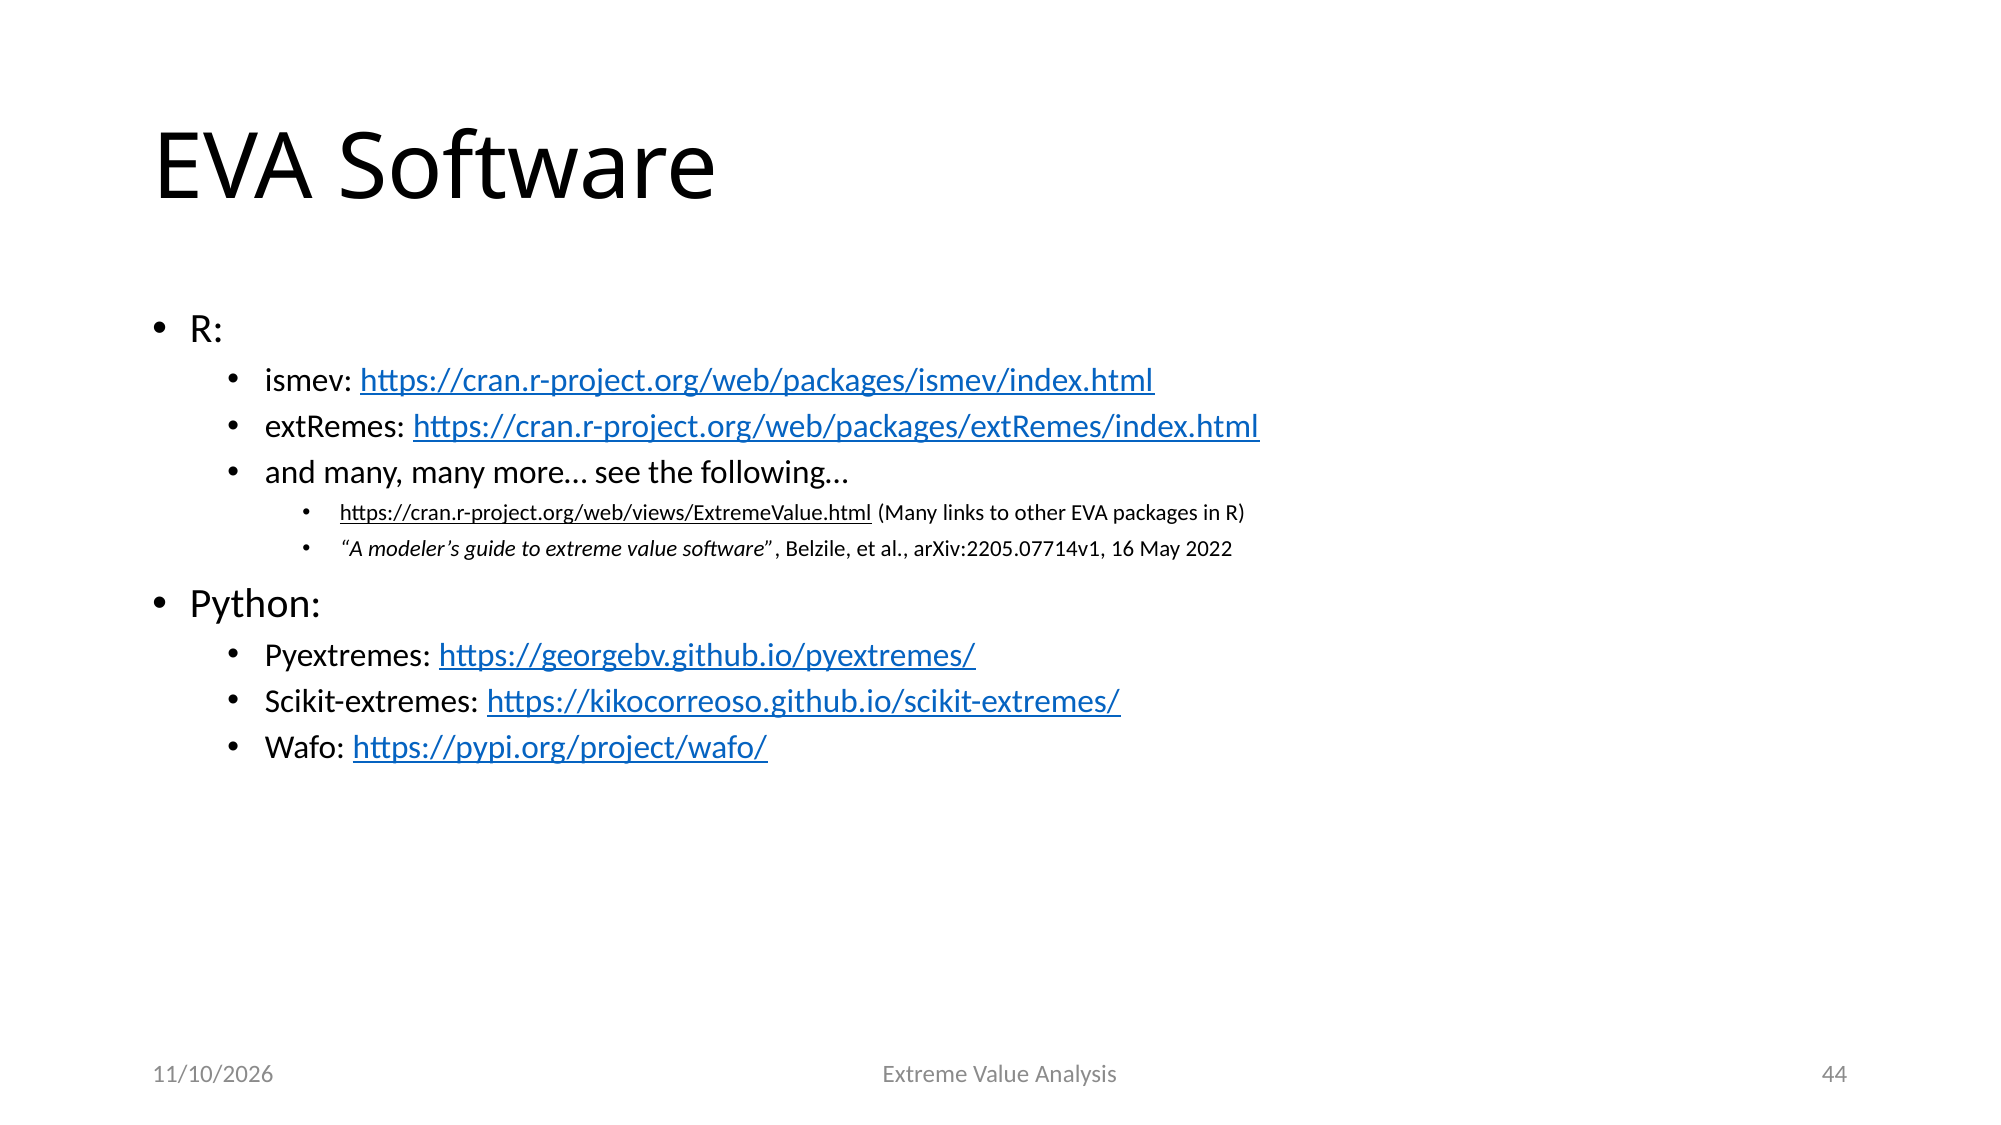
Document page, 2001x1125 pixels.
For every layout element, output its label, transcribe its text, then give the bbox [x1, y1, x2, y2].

list R: ismev: https://cran.r-project.org/web/packages/ismev/index.html extRemes: https://cran.r-project.org/web/packages/extRemes/index.html and many, many more… see the following… https://cran.r-project.org/web/views/ExtremeValue.html (Many links to other EVA packages in R) “A modeler’s guide to extreme value software”, Belzile, et al., arXiv:2205.07714v1, 16 May 2022 Python: Pyextremes: https://georgebv.github.io/pyextremes/ Scikit-extremes: https://kikocorreoso.github.io/scikit-extremes/ Wafo: https://pypi.org/project/wafo/ [137, 299, 1863, 1014]
title EVA Software [137, 59, 1863, 278]
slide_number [137, 1042, 588, 1103]
slide_number 44 [1412, 1042, 1863, 1103]
footer Extreme Value Analysis [662, 1042, 1338, 1103]
